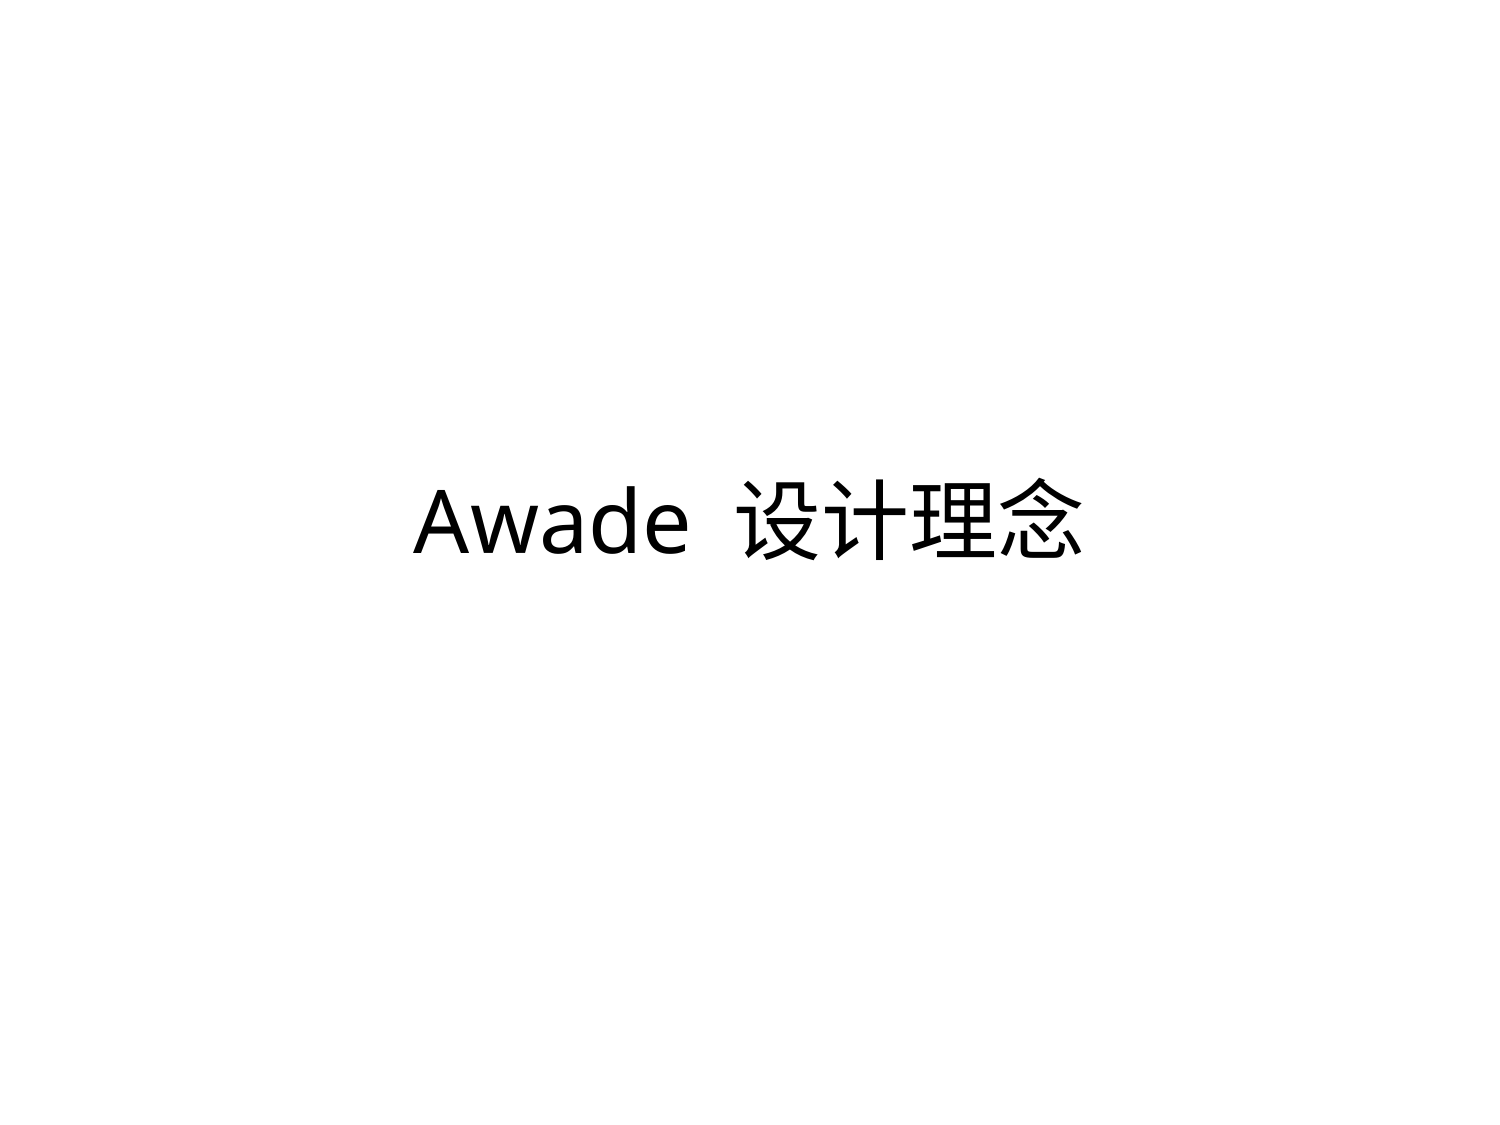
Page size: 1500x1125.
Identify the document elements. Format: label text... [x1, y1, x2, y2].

title Awade 设计理念 [358, 396, 1142, 581]
